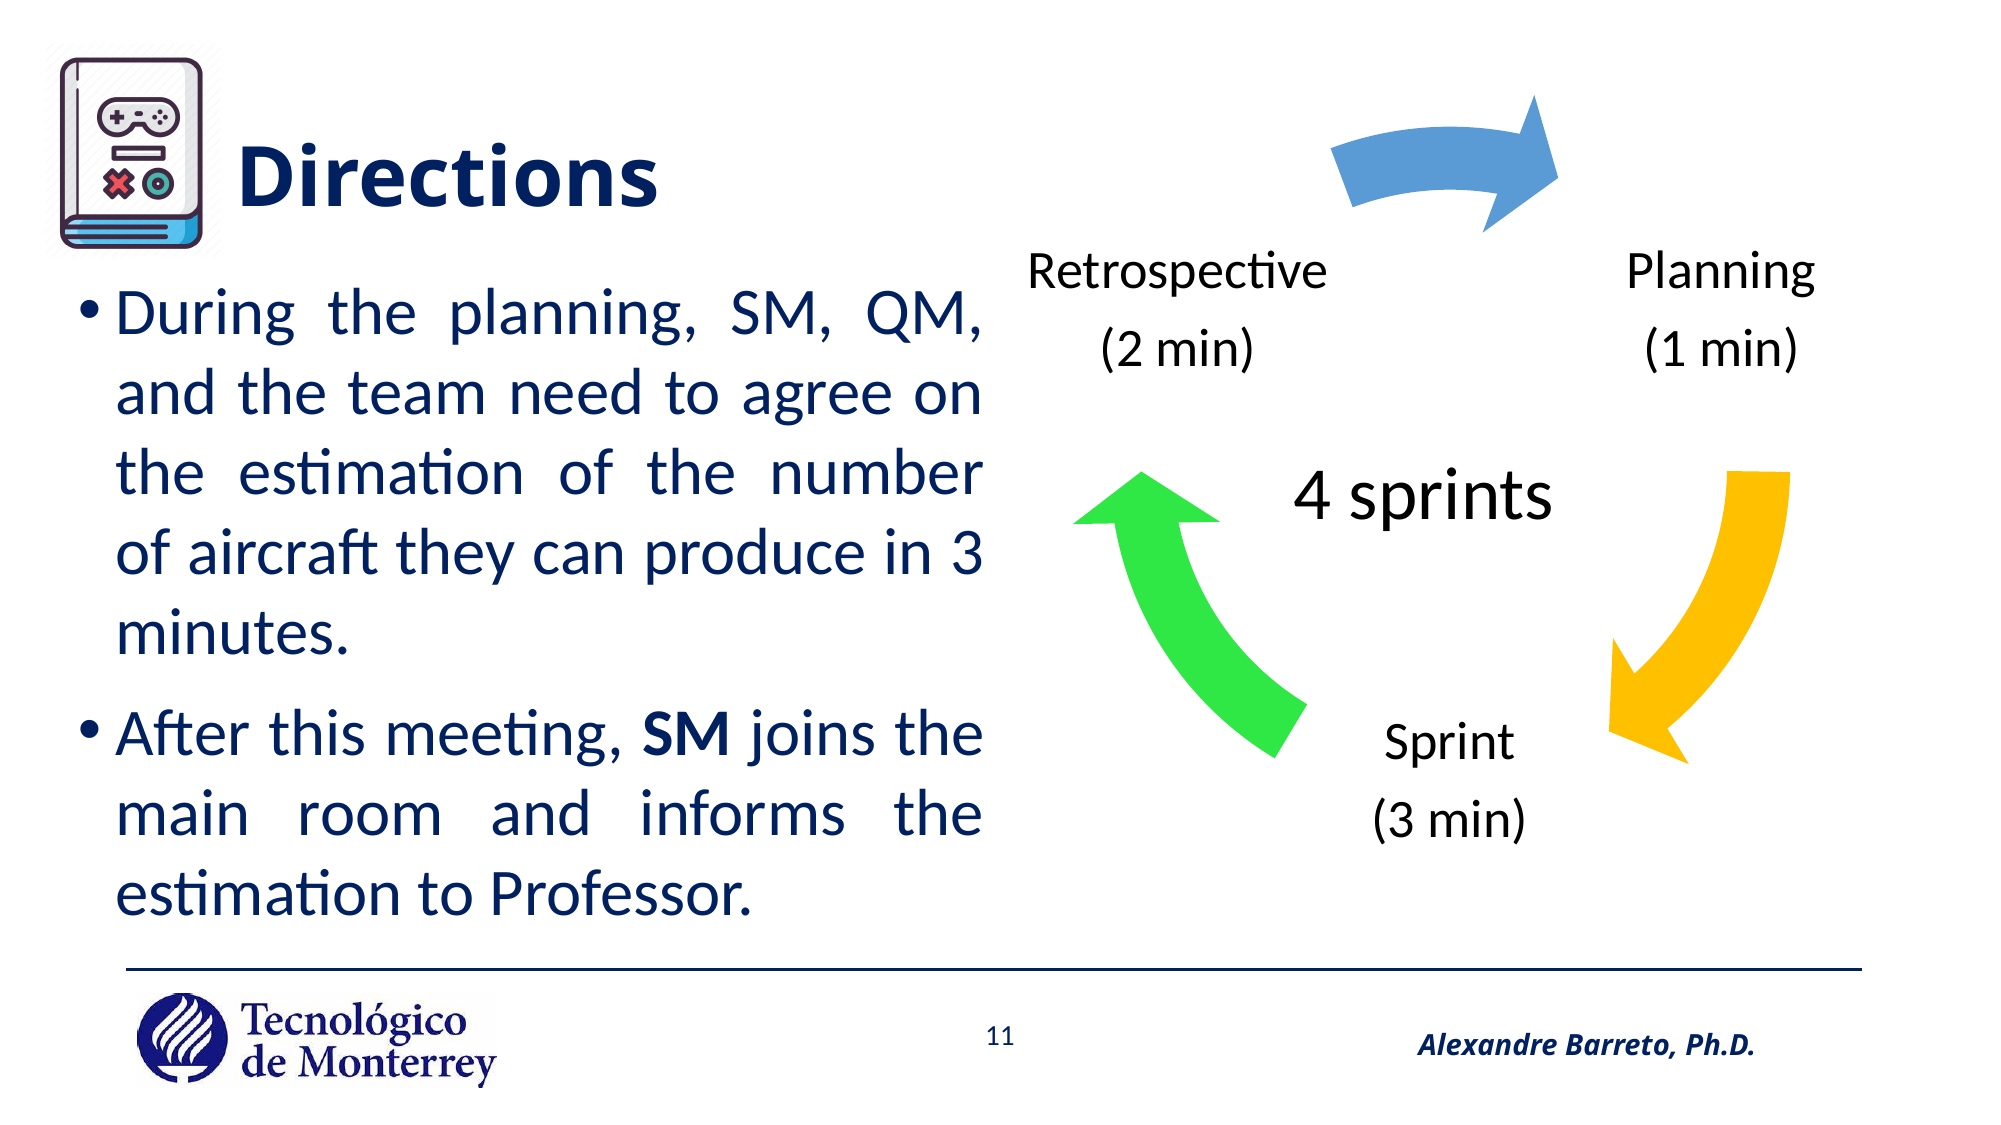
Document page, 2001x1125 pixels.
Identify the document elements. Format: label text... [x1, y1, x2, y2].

list During the planning, SM, QM, and the team need to agree on the estimation of the number of aircraft they can produce in 3 minutes. After this meeting, SM joins the main room and informs the estimation to Professor. [62, 260, 962, 895]
picture [137, 993, 497, 1088]
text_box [962, 84, 1937, 943]
picture [45, 44, 221, 257]
title Directions [220, 14, 779, 346]
